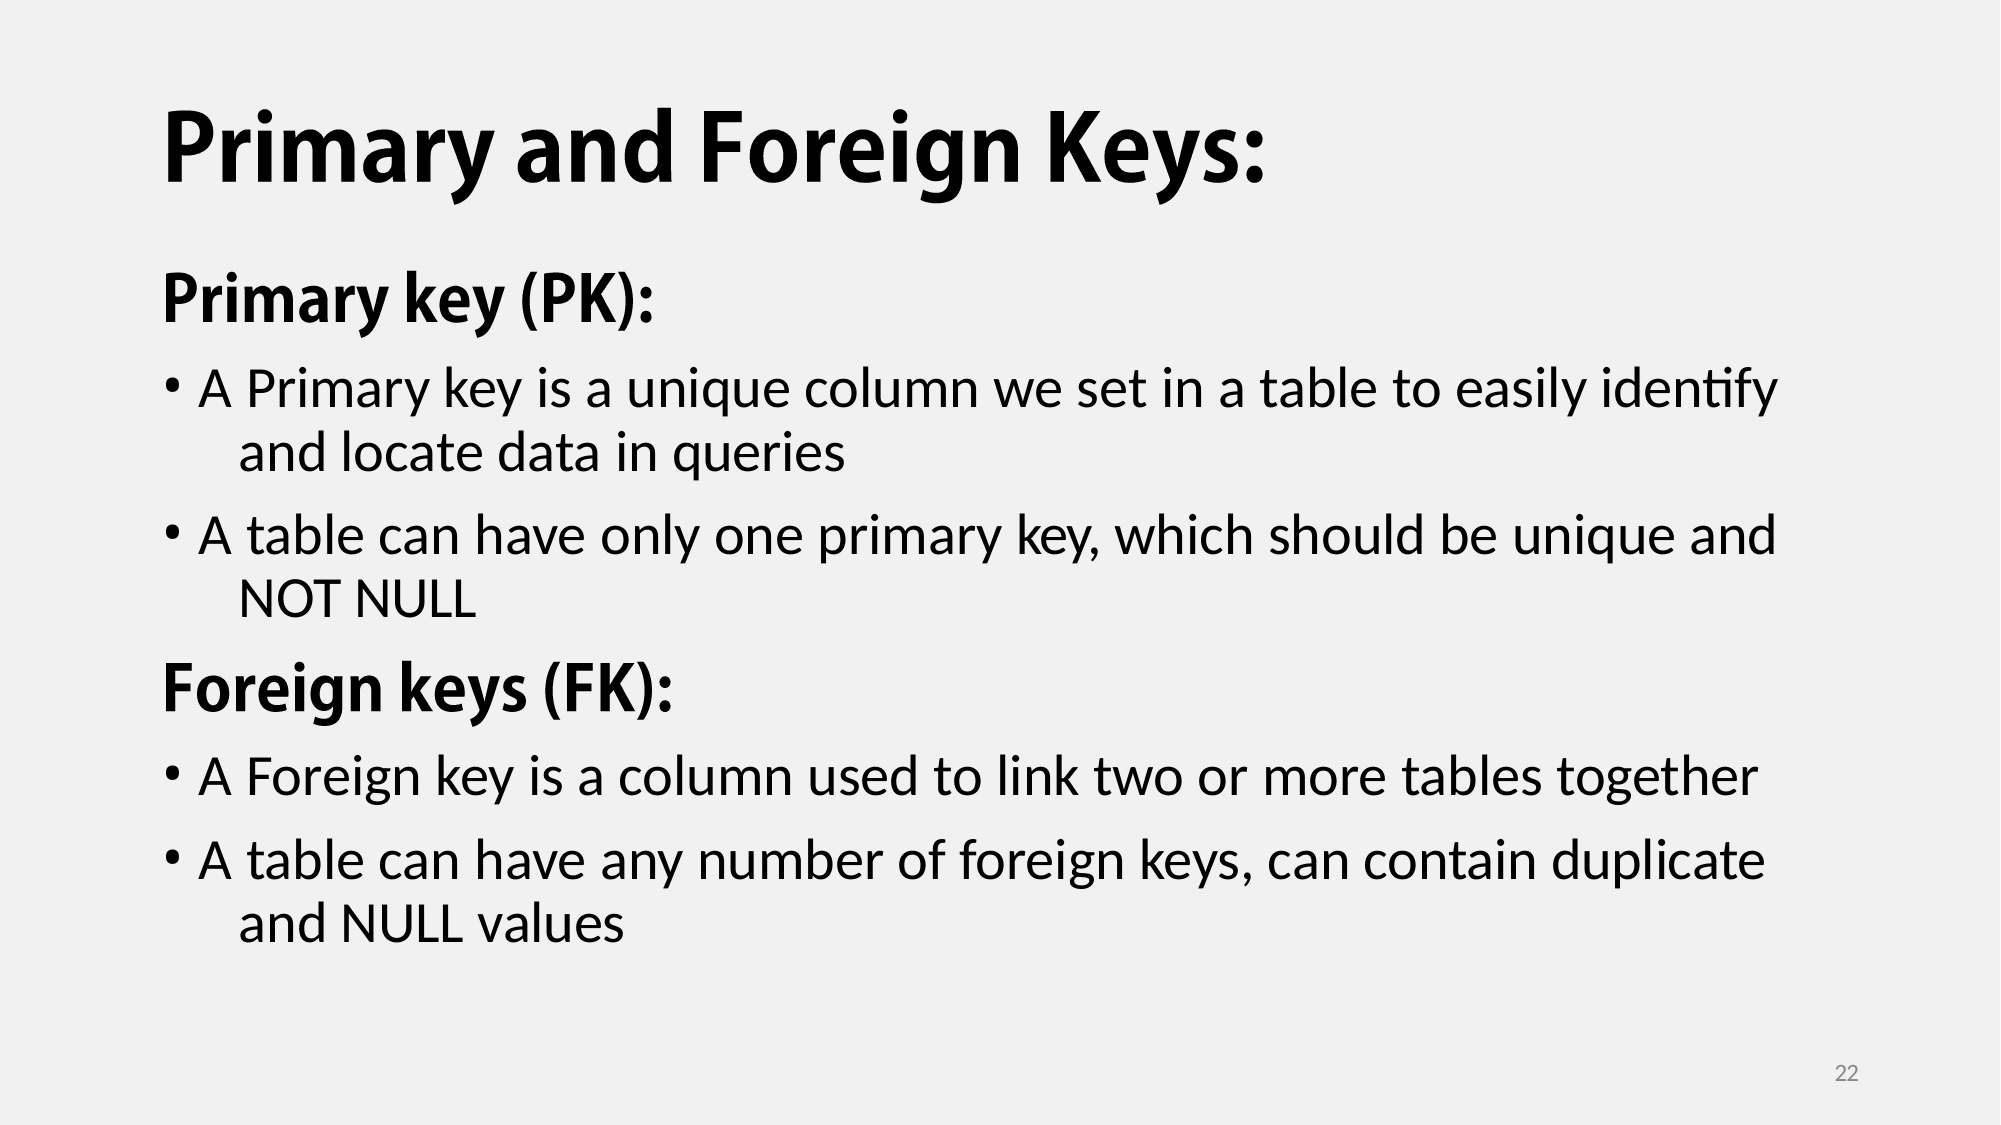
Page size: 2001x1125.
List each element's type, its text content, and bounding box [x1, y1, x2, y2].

picture [161, 260, 695, 340]
slide_number 22 [1802, 1060, 1875, 1088]
picture [161, 92, 1310, 209]
picture [161, 649, 701, 729]
text_box A Primary key is a unique column we set in a table to easily identify and locate data in queries A table can have only one primary key, which should be unique and NOT NULL A Foreign key is a column used to link two or more tables together A table can have any number of foreign keys, can contain duplicate and NULL values [159, 346, 1791, 955]
